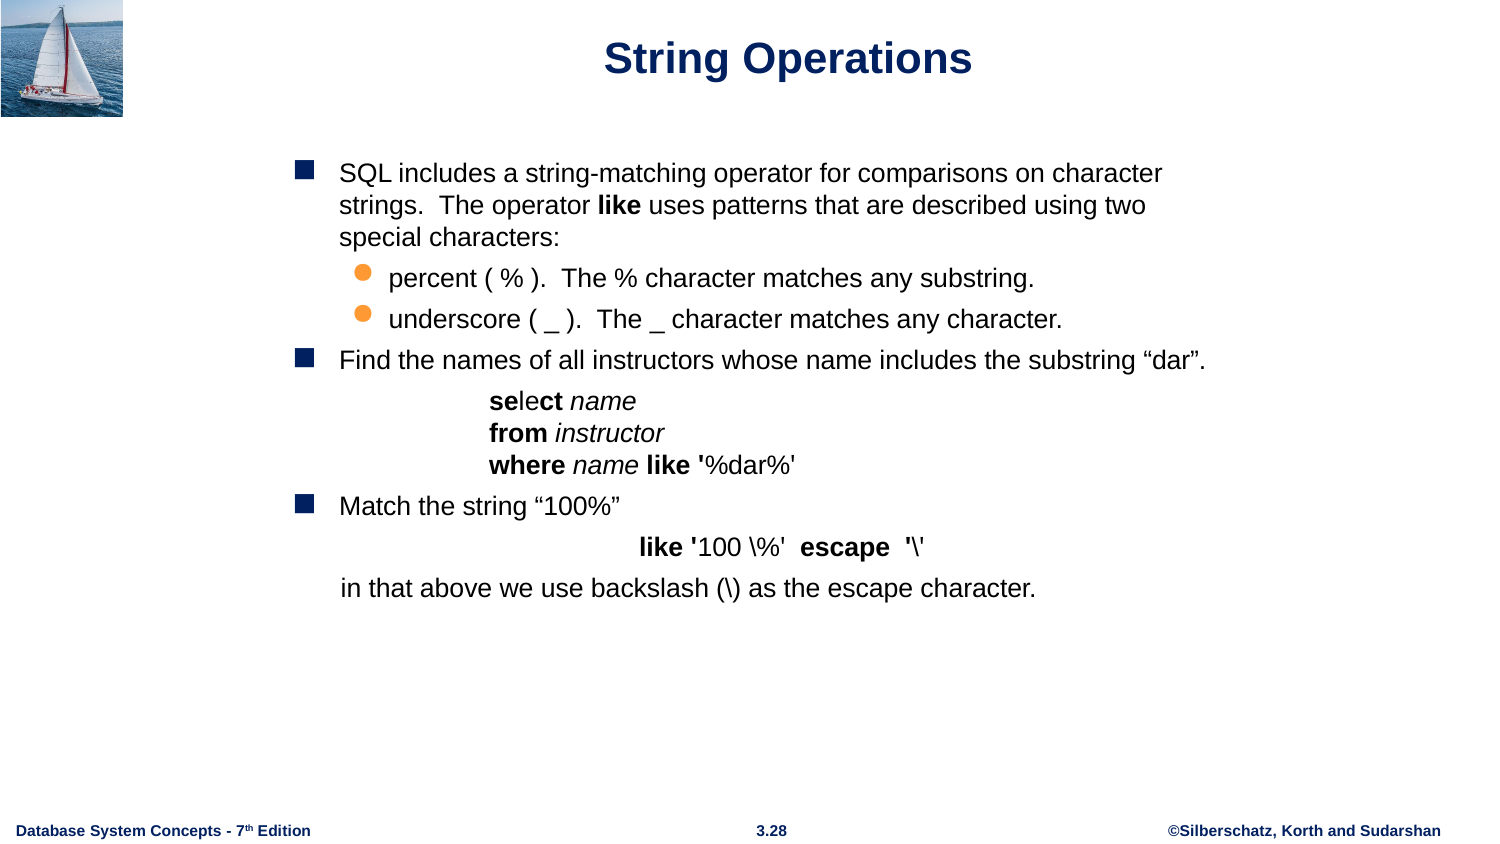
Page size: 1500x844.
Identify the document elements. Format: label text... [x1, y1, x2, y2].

list SQL includes a string-matching operator for comparisons on character strings. The operator like uses patterns that are described using two special characters: percent ( % ). The % character matches any substring. underscore ( _ ). The _ character matches any character. Find the names of all instructors whose name includes the substring “dar”. select name from instructor where name like '%dar%' Match the string “100%” like '100 \%' escape '\' in that above we use backslash (\) as the escape character. [282, 148, 1222, 720]
picture [0, 0, 123, 117]
title String Operations [125, 14, 1452, 90]
